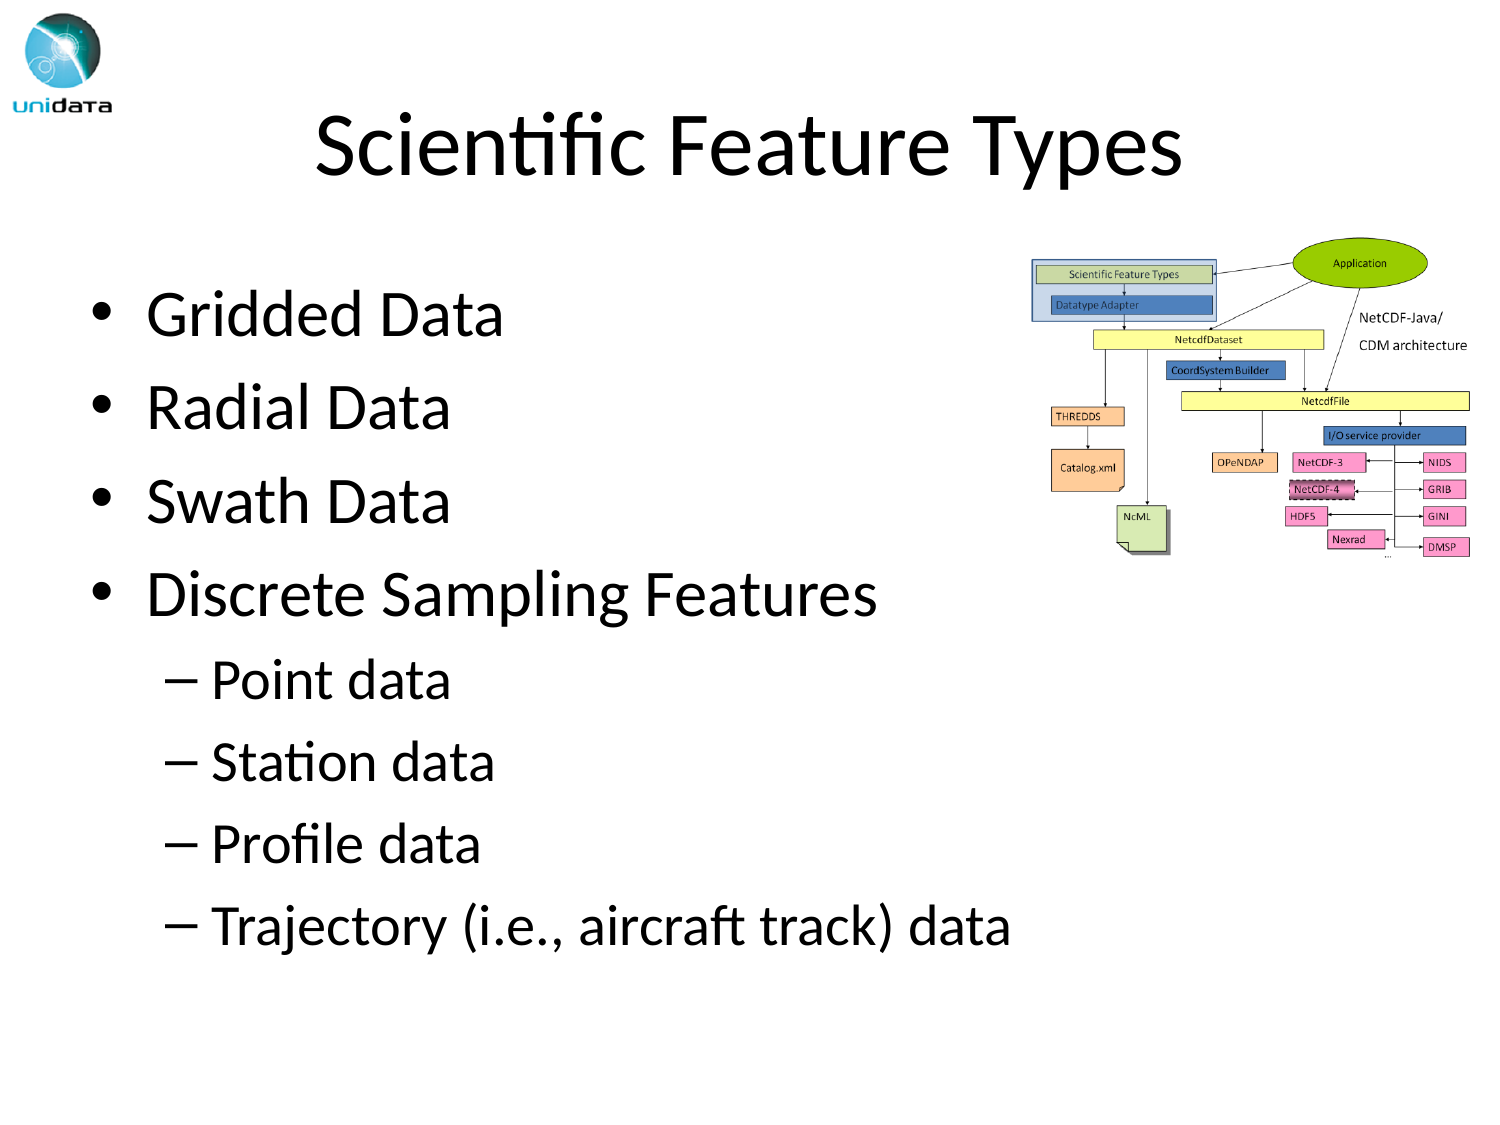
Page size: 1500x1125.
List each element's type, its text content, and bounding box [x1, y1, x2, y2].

picture [12, 12, 112, 113]
list Gridded Data Radial Data Swath Data Discrete Sampling Features Point data Station data Profile data Trajectory (i.e., aircraft track) data [74, 262, 1426, 1006]
picture [1031, 237, 1478, 563]
title Scientific Feature Types [74, 44, 1426, 233]
